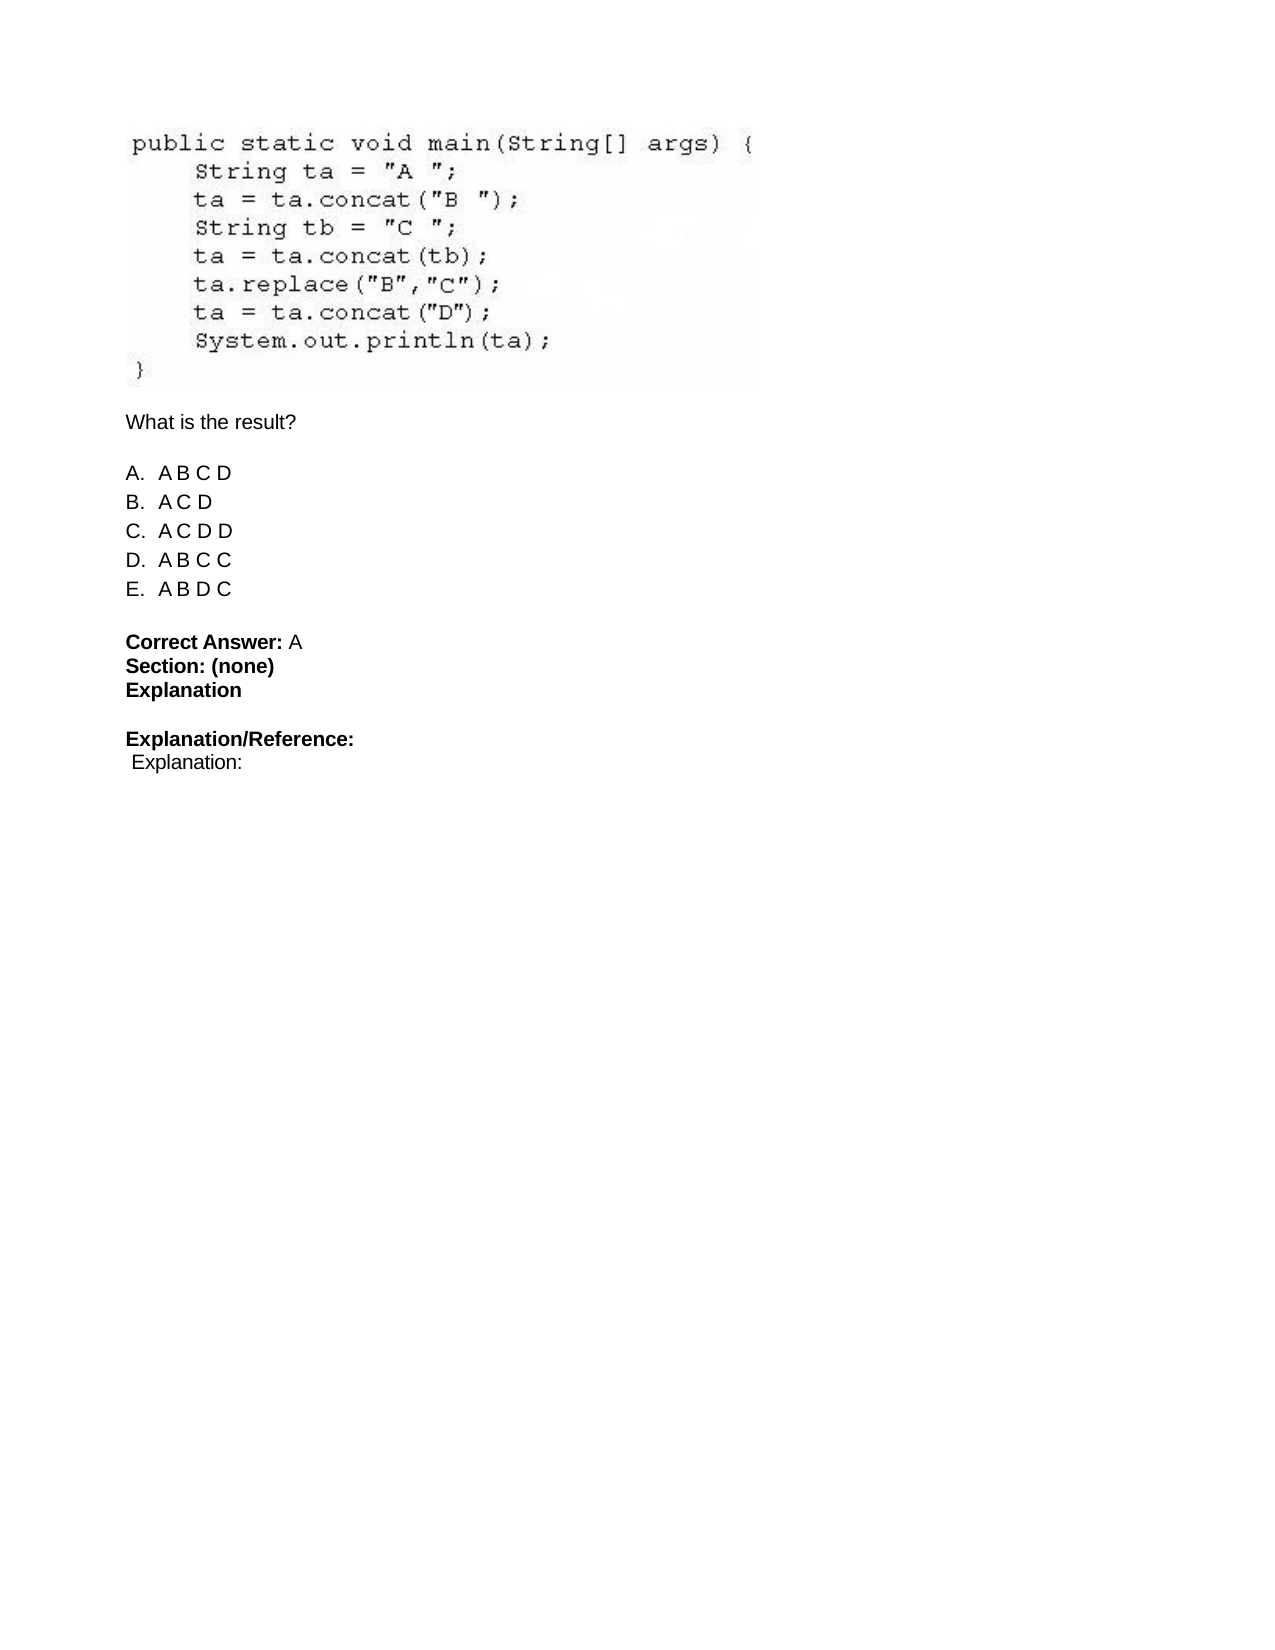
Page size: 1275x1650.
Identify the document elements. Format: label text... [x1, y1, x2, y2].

text_box [127, 127, 757, 387]
text_box What is the result? A B C D A C D A C D D A B C C A B D C Correct Answer: A Section: (none) Explanation Explanation/Reference: Explanation: [123, 406, 359, 774]
